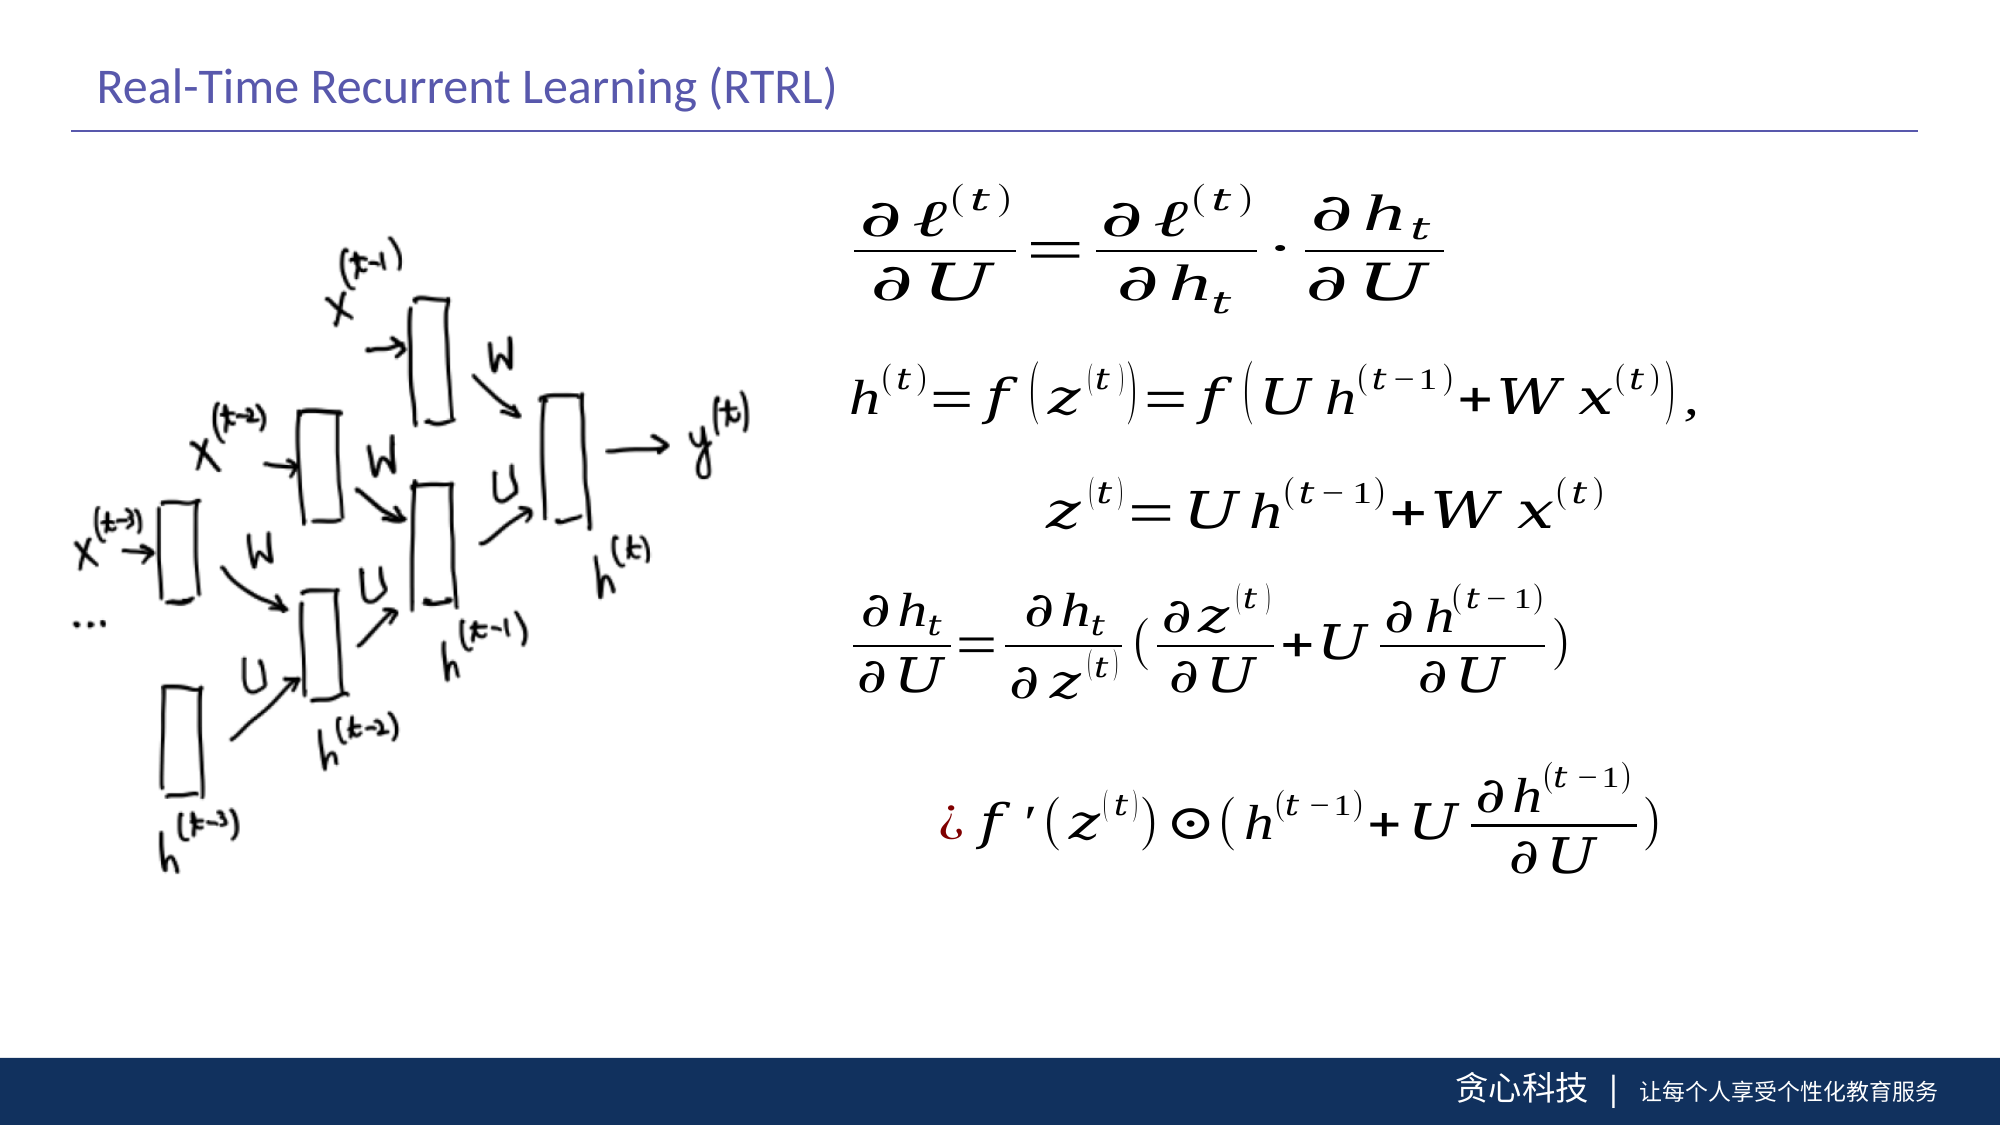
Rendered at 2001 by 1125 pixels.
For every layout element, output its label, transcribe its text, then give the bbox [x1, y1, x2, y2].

picture [40, 231, 764, 893]
text_box Real-Time Recurrent Learning (RTRL) [81, 46, 927, 122]
